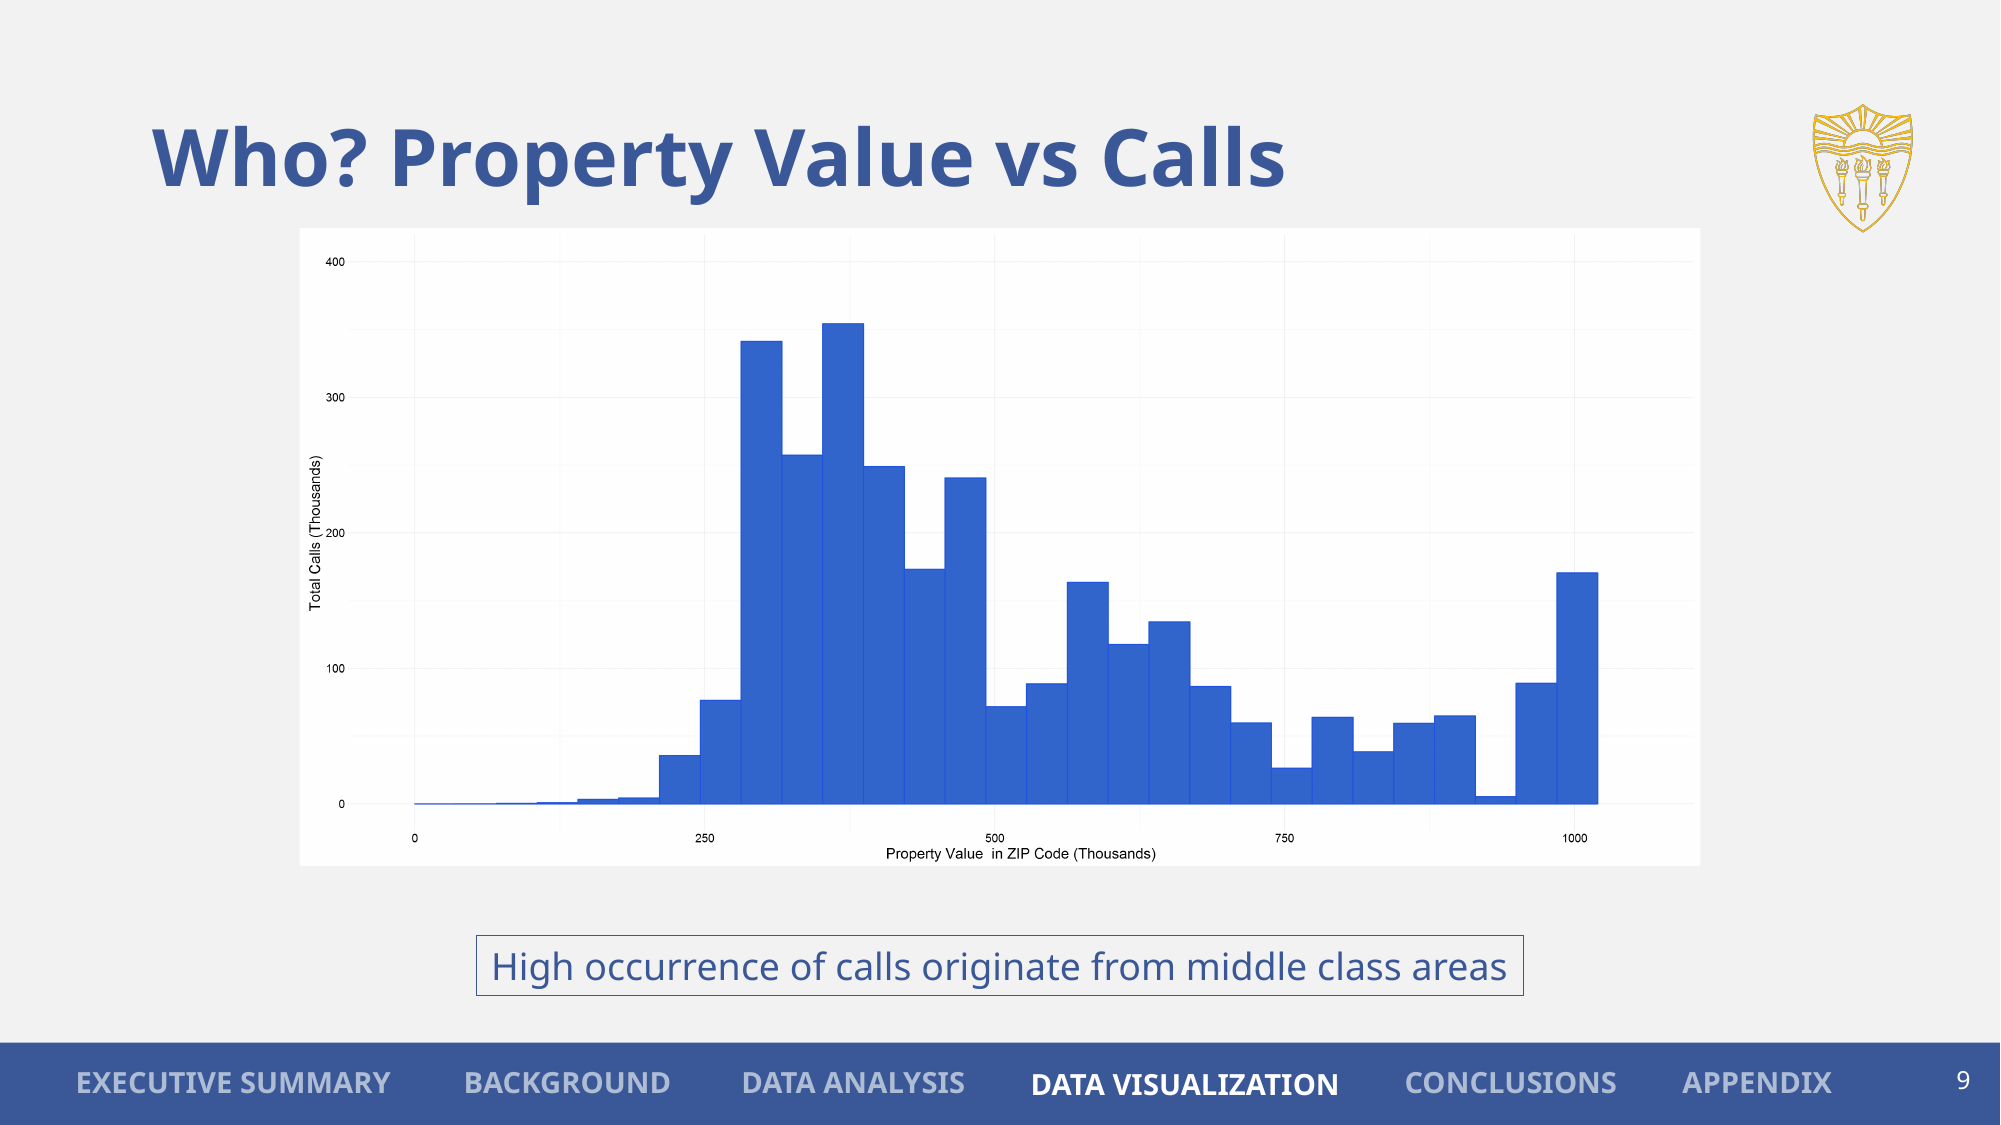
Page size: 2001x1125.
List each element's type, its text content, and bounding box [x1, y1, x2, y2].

text_box CONCLUSIONS [1389, 1057, 1632, 1108]
picture [1863, 85, 1945, 250]
title Who? Property Value vs Calls [137, 52, 1863, 271]
text_box BACKGROUND [448, 1057, 687, 1108]
text_box DATA ANALYSIS [726, 1057, 981, 1108]
picture [299, 228, 1701, 867]
slide_number 9 [1535, 1051, 1986, 1112]
text_box EXECUTIVE SUMMARY [60, 1057, 407, 1108]
text_box DATA VISUALIZATION [1015, 1058, 1355, 1109]
text_box APPENDIX [1667, 1057, 1848, 1108]
text_box High occurrence of calls originate from middle class areas [476, 935, 1524, 996]
